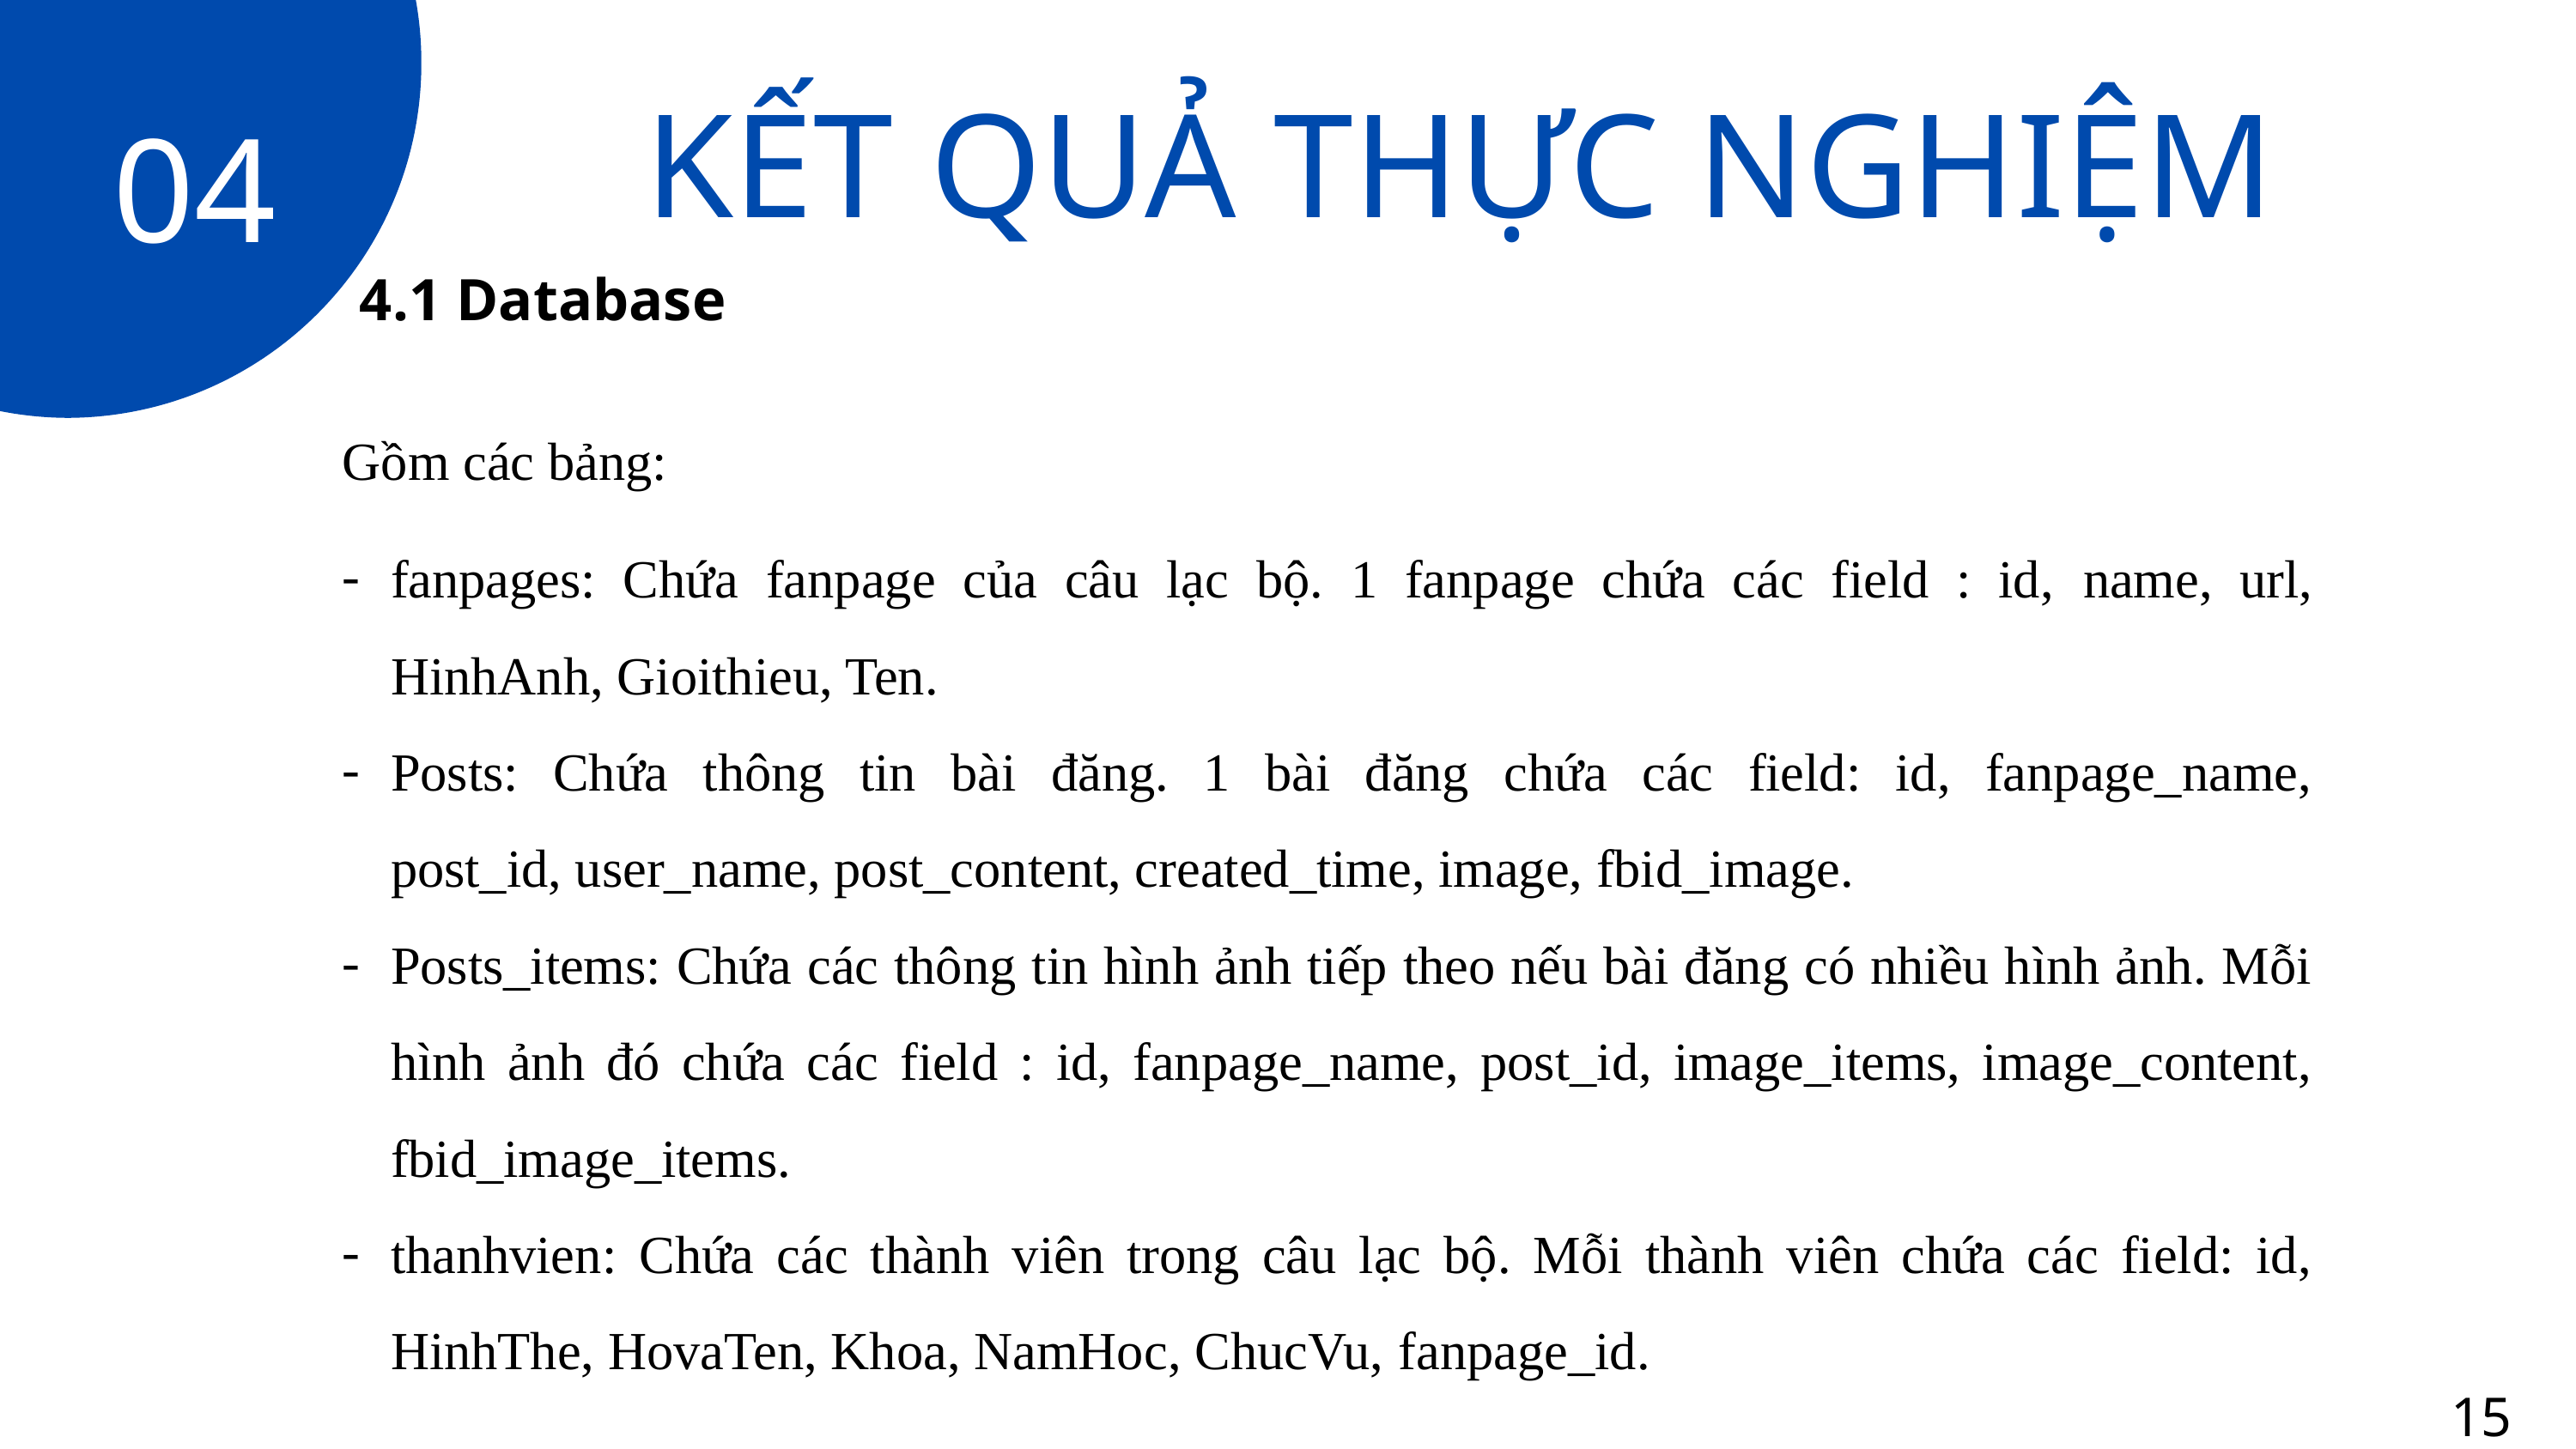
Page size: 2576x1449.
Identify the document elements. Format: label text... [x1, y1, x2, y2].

text_box 4.1 Database [427, 263, 1953, 332]
text_box Gồm các bảng: fanpages: Chứa fanpage của câu lạc bộ. 1 fanpage chứa các field : id, name, url, HinhAnh, Gioithieu, Ten. Posts: Chứa thông tin bài đăng. 1 bài đăng chứa các field: id, fanpage_name, post_id, user_name, post_content, created_time, image, fbid_image. Posts_items: Chứa các thông tin hình ảnh tiếp theo nếu bài đăng có nhiều hình ảnh. Mỗi hình ảnh đó chứa các field : id, fanpage_name, post_id, image_items, image_content, fbid_image_items. thanhvien: Chứa các thành viên trong câu lạc bộ. Mỗi thành viên chứa các field: id, HinhThe, HovaTen, Khoa, NamHoc, ChucVu, fanpage_id. [329, 388, 2326, 1387]
text_box KẾT QUẢ THỰC NGHIỆM [475, 45, 2445, 247]
text_box 15 [2424, 1246, 2539, 1447]
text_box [0, 0, 423, 418]
